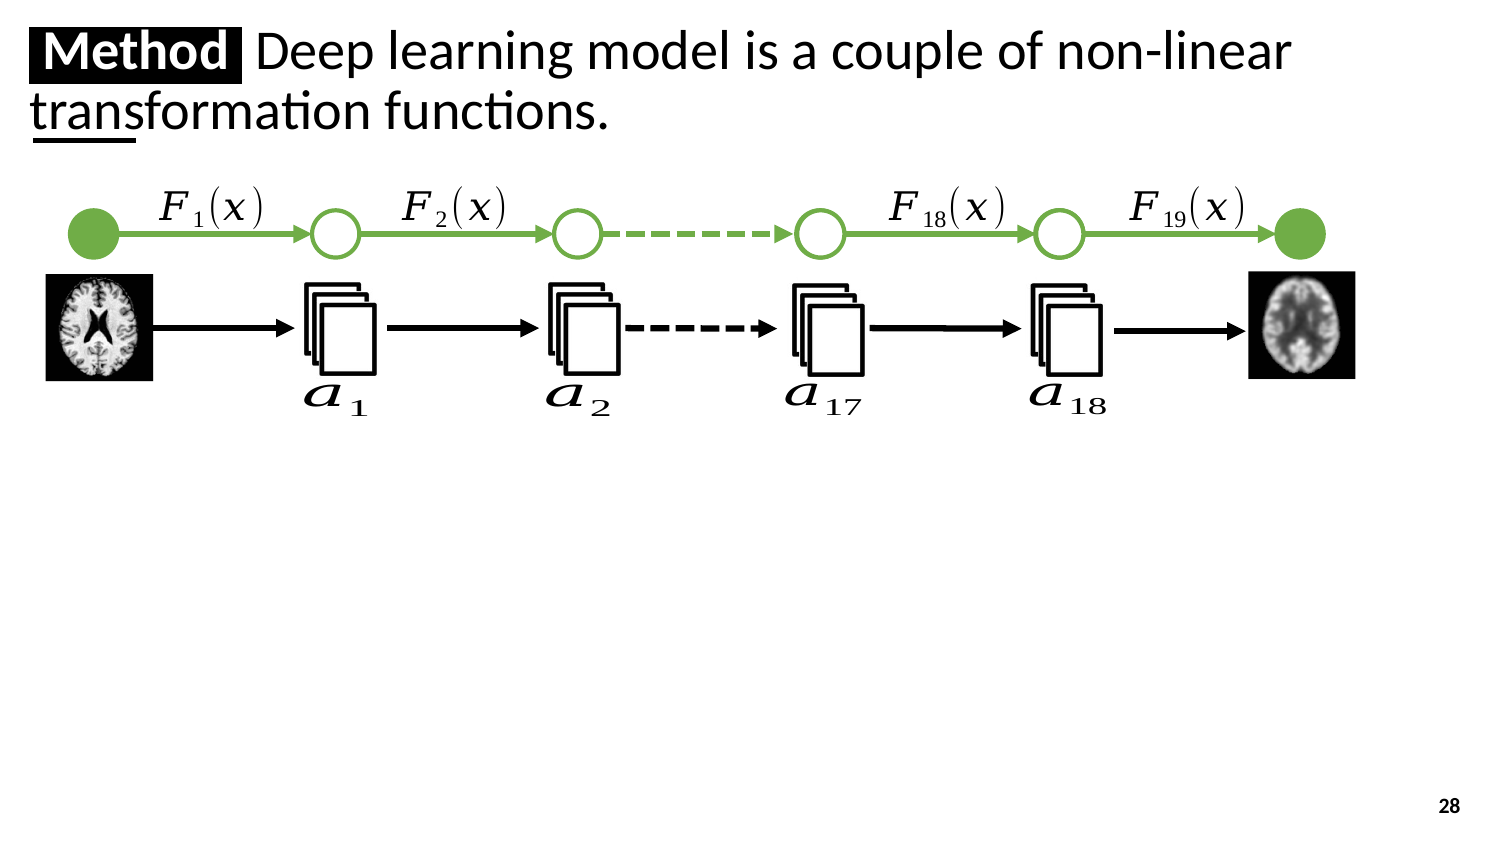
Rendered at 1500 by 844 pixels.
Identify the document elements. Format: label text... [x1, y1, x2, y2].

slide_number 28 [1134, 782, 1472, 827]
picture [1228, 254, 1372, 397]
picture [782, 275, 876, 382]
picture [26, 256, 169, 400]
picture [538, 274, 632, 382]
picture [1021, 275, 1115, 382]
text_box [1034, 208, 1086, 260]
title Method Deep learning model is a couple of non-linear transformation functions. [18, 0, 1500, 164]
picture [294, 274, 388, 382]
text_box [310, 208, 362, 260]
text_box [67, 208, 120, 255]
text_box [552, 208, 604, 260]
text_box [1274, 208, 1326, 253]
text_box [795, 208, 847, 260]
